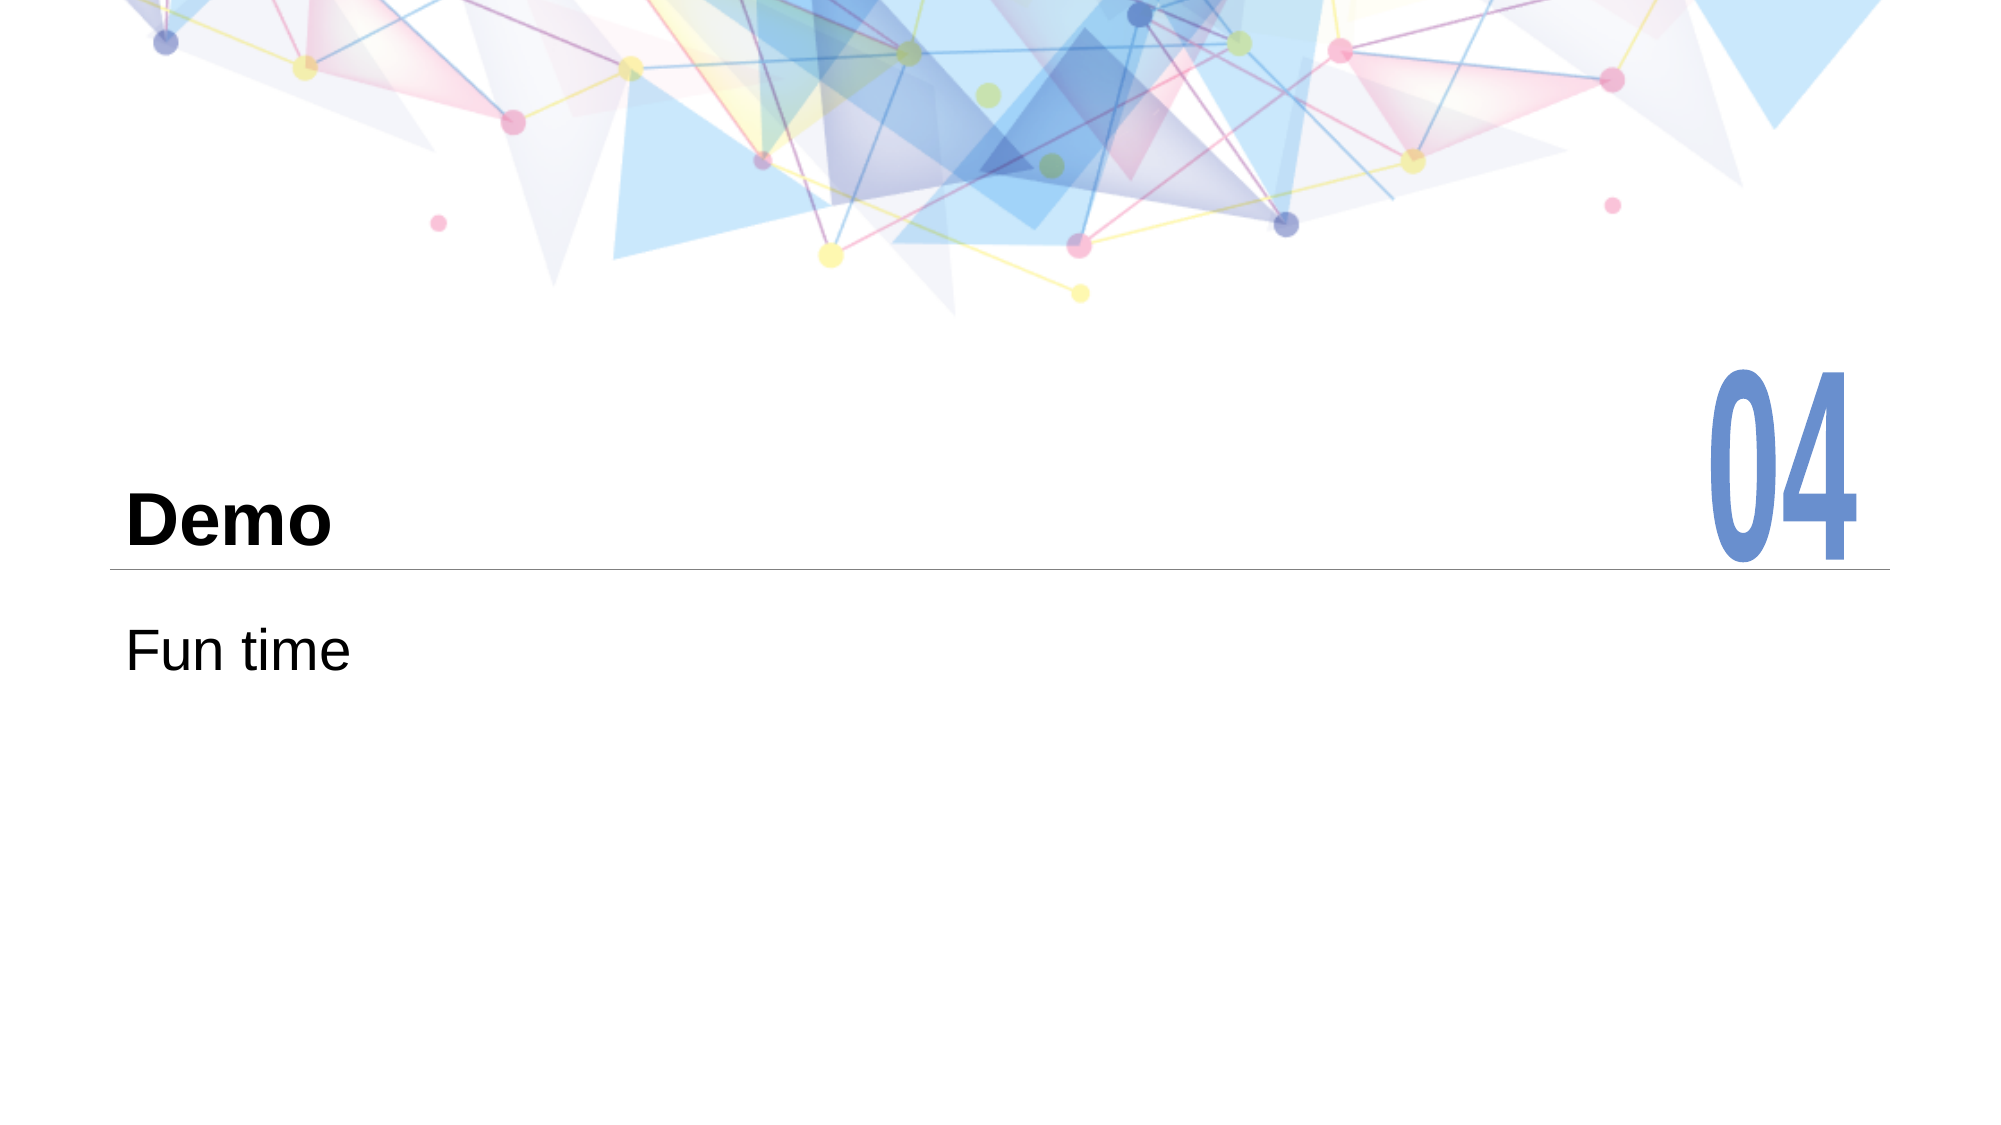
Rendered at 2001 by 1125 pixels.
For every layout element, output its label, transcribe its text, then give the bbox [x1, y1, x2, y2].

picture [7, 0, 1890, 442]
title Demo [109, 480, 1890, 563]
list Fun time [109, 569, 1890, 748]
